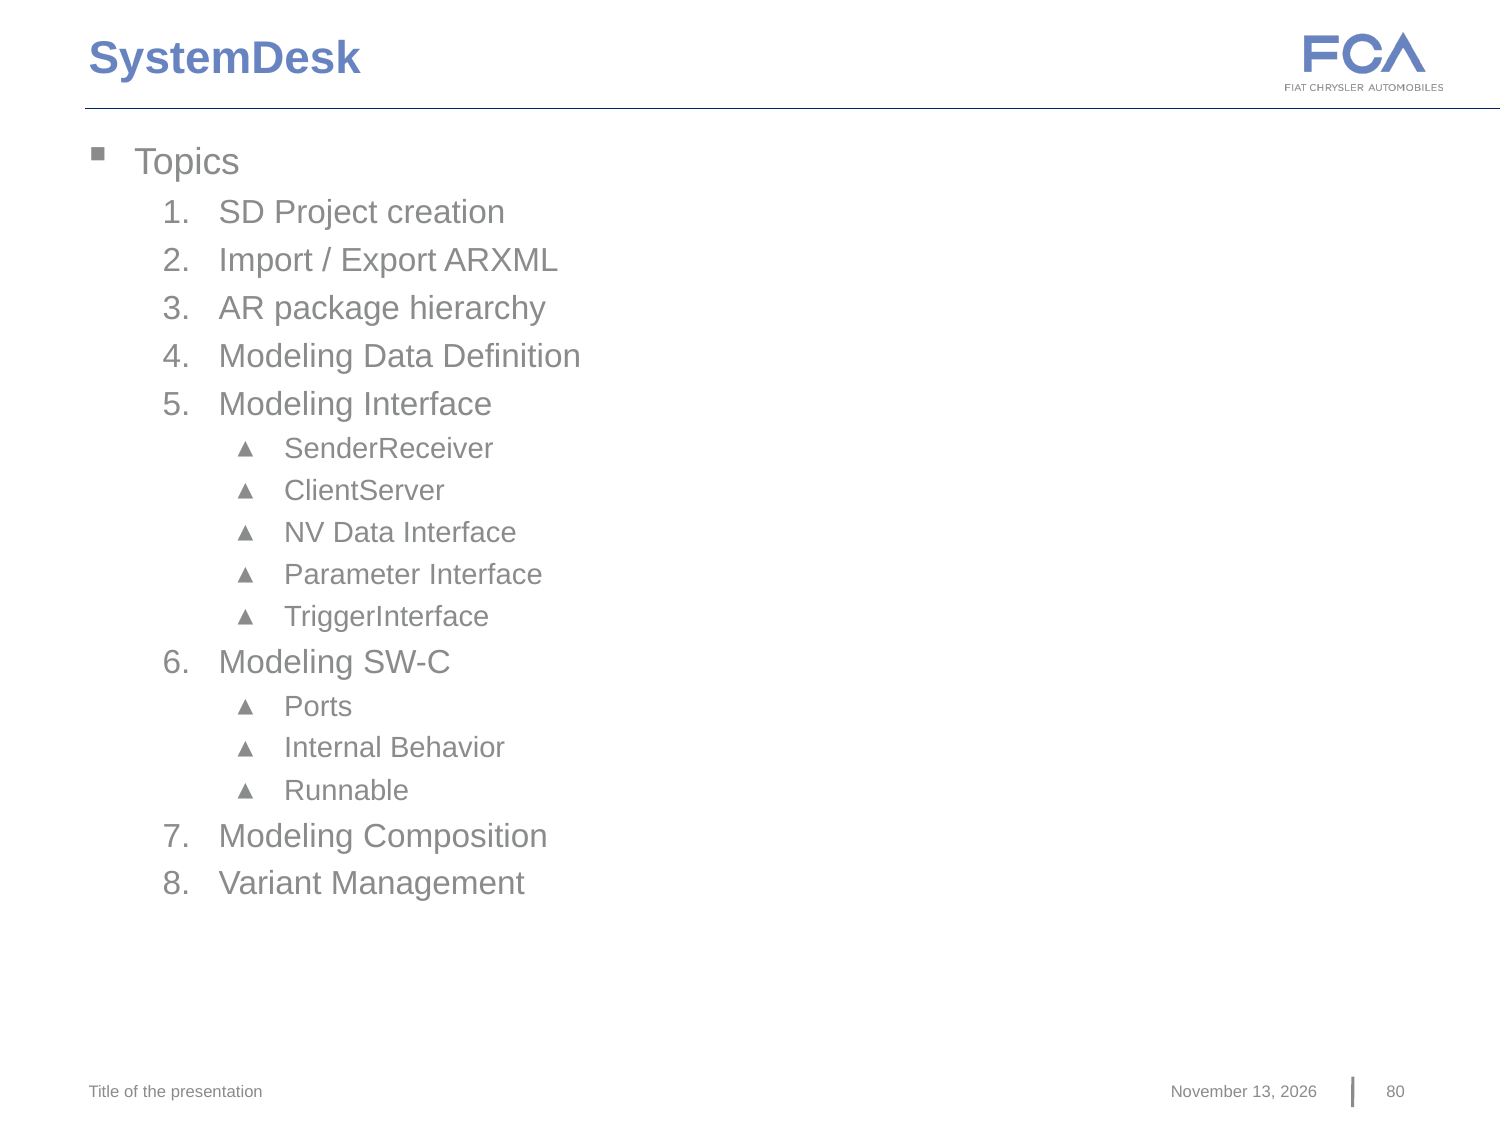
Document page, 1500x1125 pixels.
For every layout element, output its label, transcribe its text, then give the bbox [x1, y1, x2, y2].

slide_number 80 [1386, 1080, 1439, 1114]
list Topics SD Project creation Import / Export ARXML AR package hierarchy Modeling Data Definition Modeling Interface SenderReceiver ClientServer NV Data Interface Parameter Interface TriggerInterface Modeling SW-C Ports Internal Behavior Runnable Modeling Composition Variant Management [87, 137, 1408, 1088]
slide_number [1084, 1088, 1318, 1115]
list SystemDesk [88, 33, 1082, 87]
footer Title of the presentation [88, 1088, 709, 1120]
picture [1285, 32, 1443, 91]
